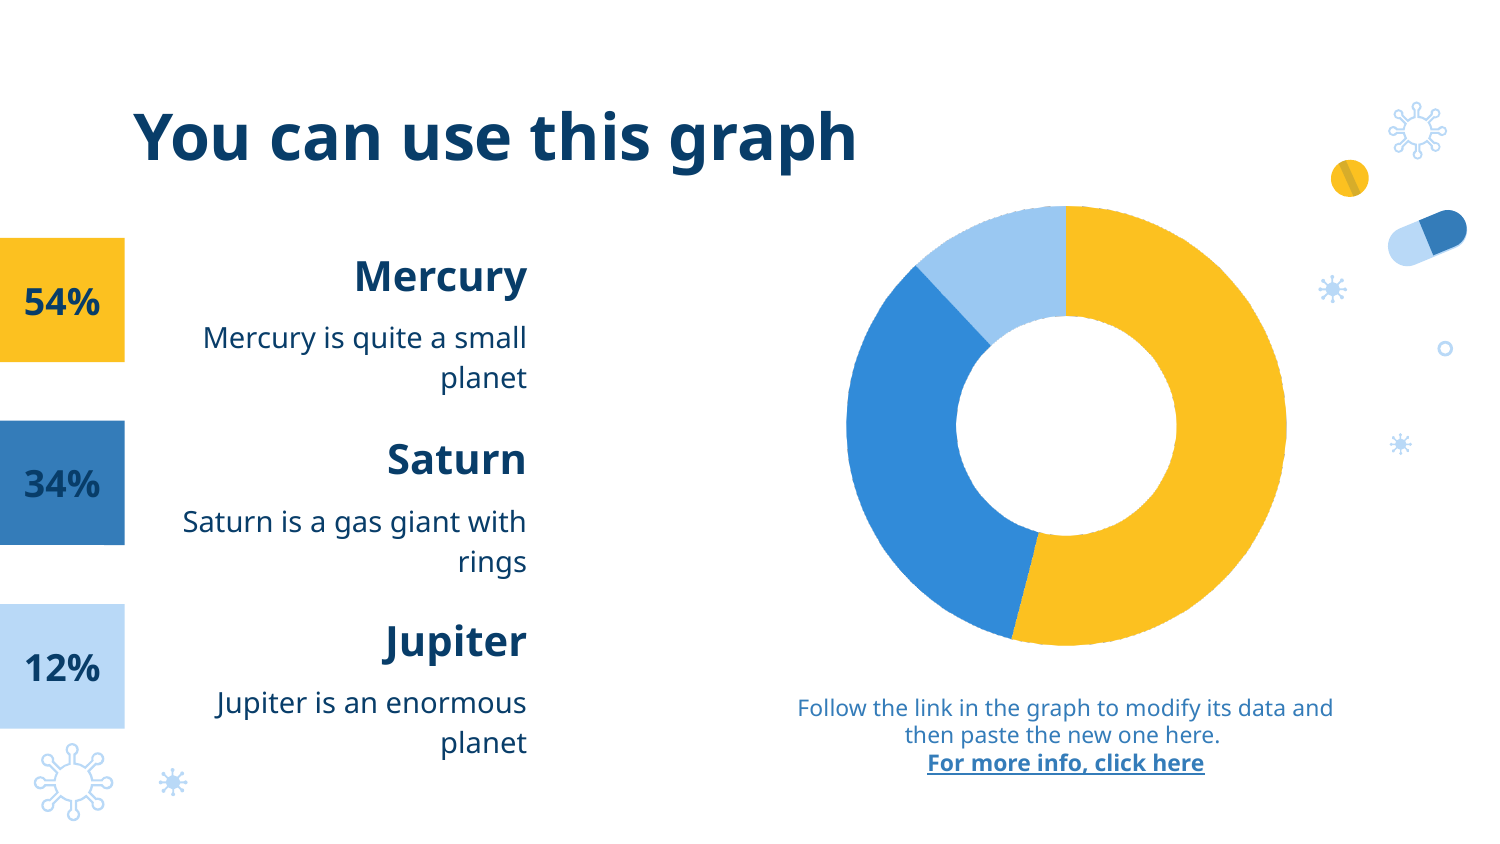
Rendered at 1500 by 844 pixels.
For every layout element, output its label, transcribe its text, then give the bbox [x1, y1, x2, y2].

title You can use this graph [118, 88, 1382, 182]
text_box Saturn [118, 421, 543, 499]
title 34% [0, 420, 125, 546]
title 12% [0, 604, 125, 729]
text_box Jupiter [118, 603, 543, 681]
text_box Saturn is a gas giant with rings [118, 499, 543, 547]
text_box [1328, 159, 1372, 198]
picture [818, 180, 1314, 670]
text_box Mercury is quite a small planet [118, 315, 543, 363]
title 54% [0, 237, 118, 363]
text_box Follow the link in the graph to modify its data and then paste the new one here. For more info, click here [777, 678, 1355, 756]
text_box Jupiter is an enormous planet [118, 681, 543, 728]
text_box [1318, 274, 1348, 304]
text_box Mercury [118, 237, 543, 315]
